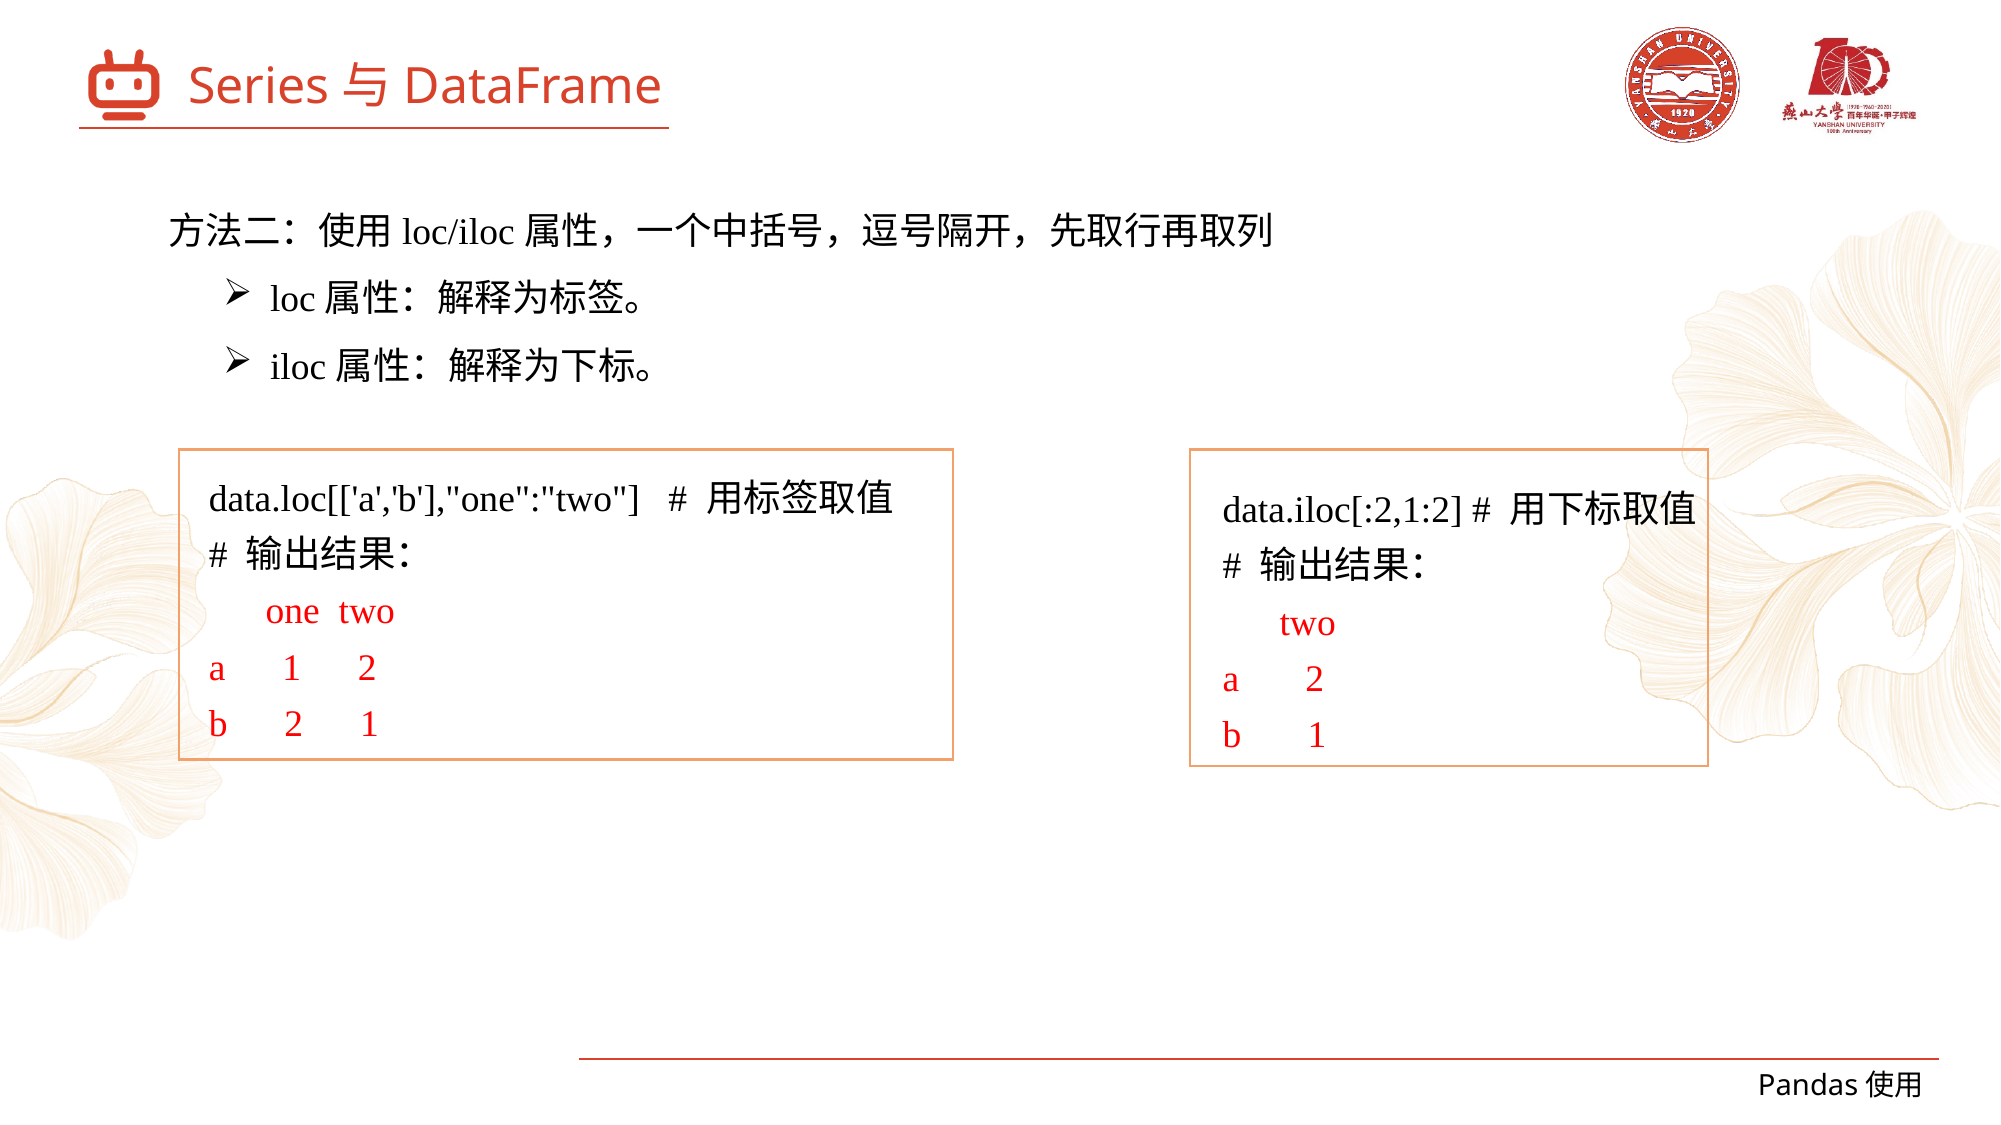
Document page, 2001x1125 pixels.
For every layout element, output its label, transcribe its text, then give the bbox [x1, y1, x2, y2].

text_box Series与DataFrame [173, 46, 678, 121]
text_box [578, 1059, 1939, 1110]
text_box loc属性：解释为标签。 iloc属性：解释为下标。 [208, 244, 863, 395]
text_box 方法二：使用loc/iloc属性，一个中括号，逗号隔开，先取行再取列 [153, 177, 1385, 260]
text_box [178, 449, 953, 760]
picture [0, 330, 390, 1012]
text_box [1190, 449, 1726, 766]
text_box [1624, 22, 1939, 147]
picture [78, 39, 169, 127]
picture [1526, 189, 2000, 856]
